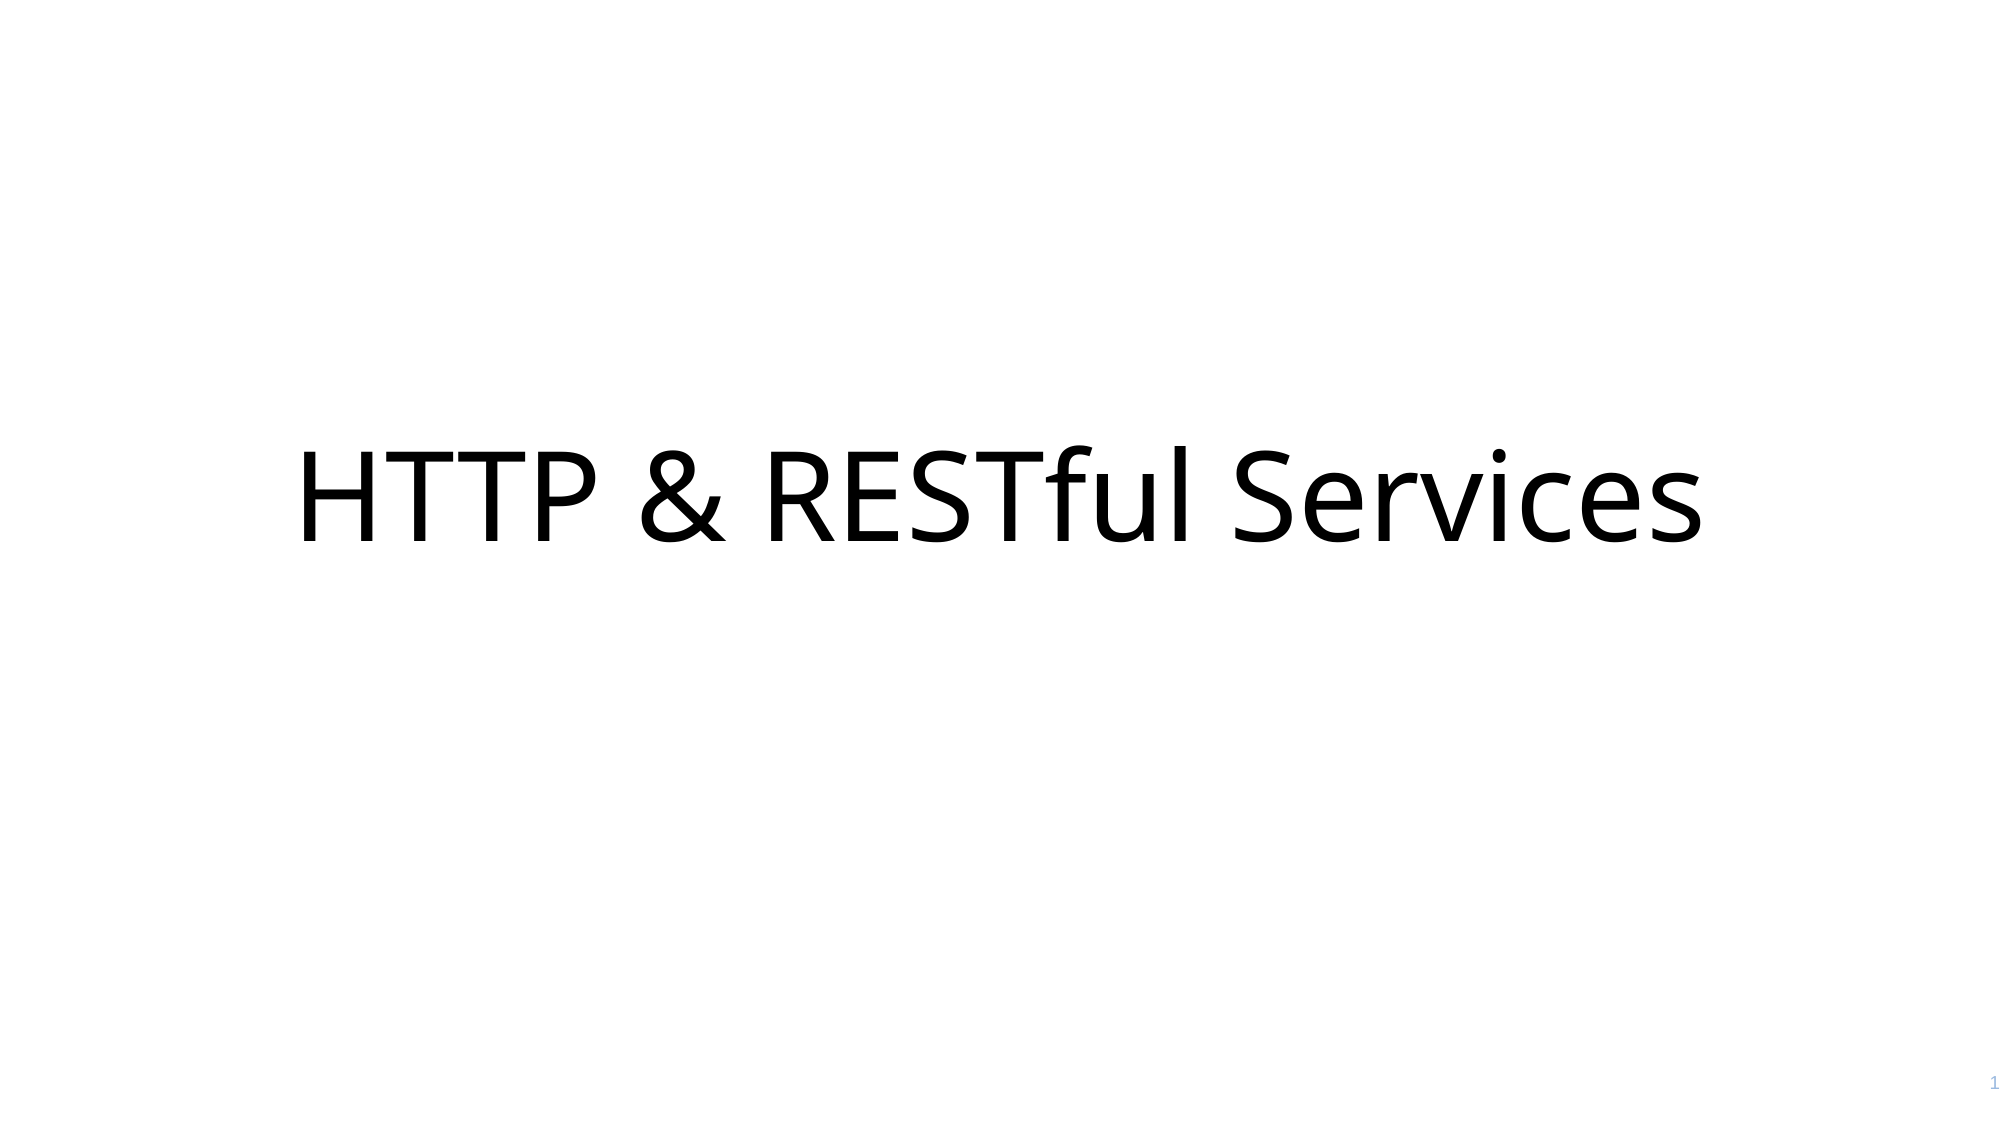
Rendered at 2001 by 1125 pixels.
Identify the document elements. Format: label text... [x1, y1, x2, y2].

slide_number 1 [1977, 755, 2000, 1125]
title HTTP & RESTful Services [249, 184, 1750, 576]
